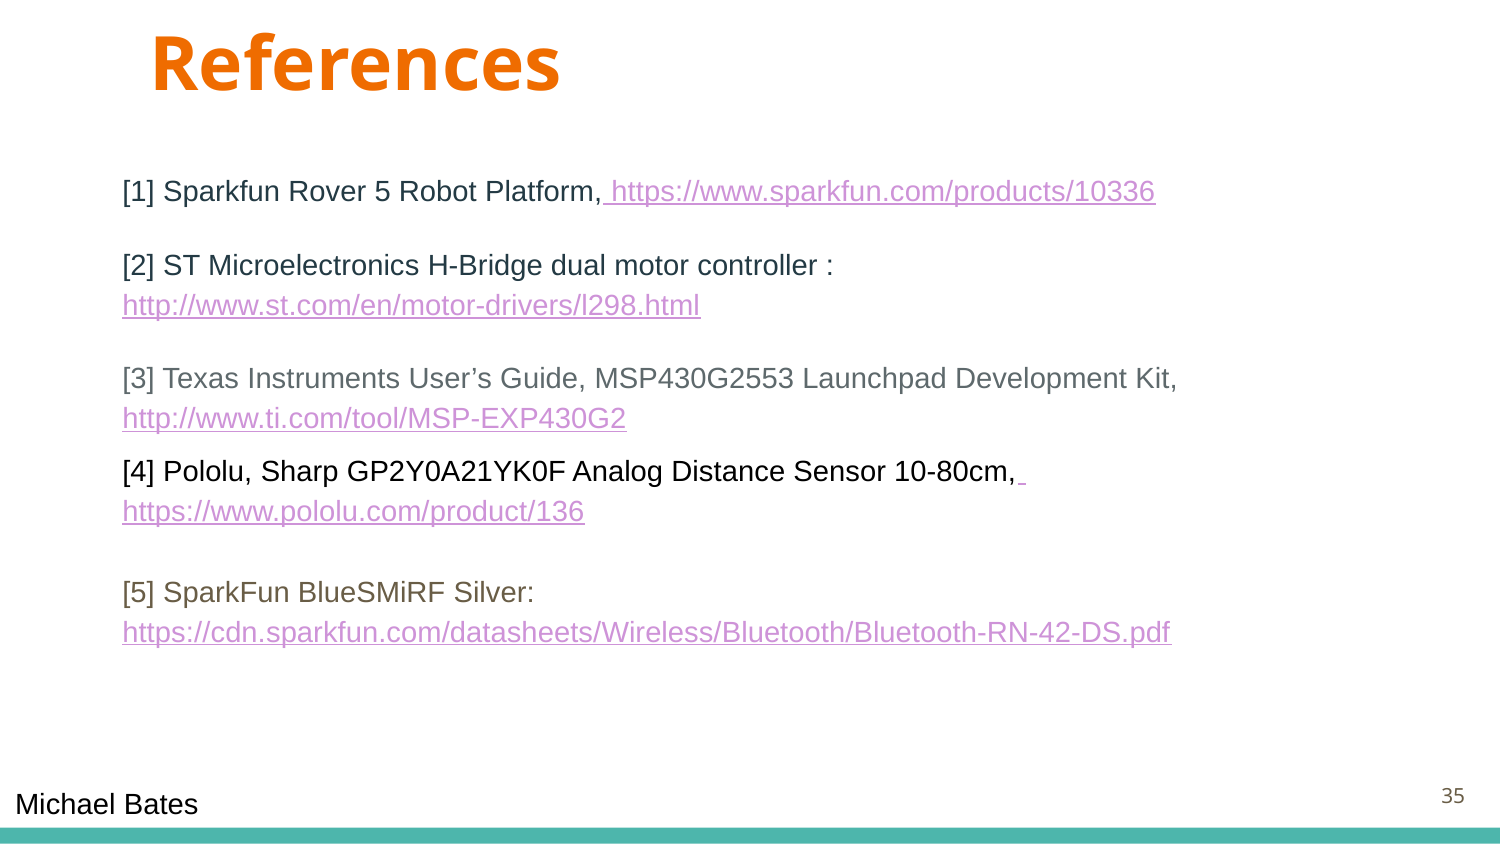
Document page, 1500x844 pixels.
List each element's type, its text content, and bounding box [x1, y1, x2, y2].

slide_number 35 [1389, 764, 1480, 830]
list [1] Sparkfun Rover 5 Robot Platform, https://www.sparkfun.com/products/10336 [2] ST Microelectronics H-Bridge dual motor controller : http://www.st.com/en/motor-drivers/l298.html [3] Texas Instruments User’s Guide, MSP430G2553 Launchpad Development Kit, http://www.ti.com/tool/MSP-EXP430G2 [4] Pololu, Sharp GP2Y0A21YK0F Analog Distance Sensor 10-80cm, https://www.pololu.com/product/136 [5] SparkFun BlueSMiRF Silver: https://cdn.sparkfun.com/datasheets/Wireless/Bluetooth/Bluetooth-RN-42-DS.pdf [107, 152, 1339, 728]
text_box Michael Bates [0, 770, 288, 825]
title References [134, 0, 1366, 95]
